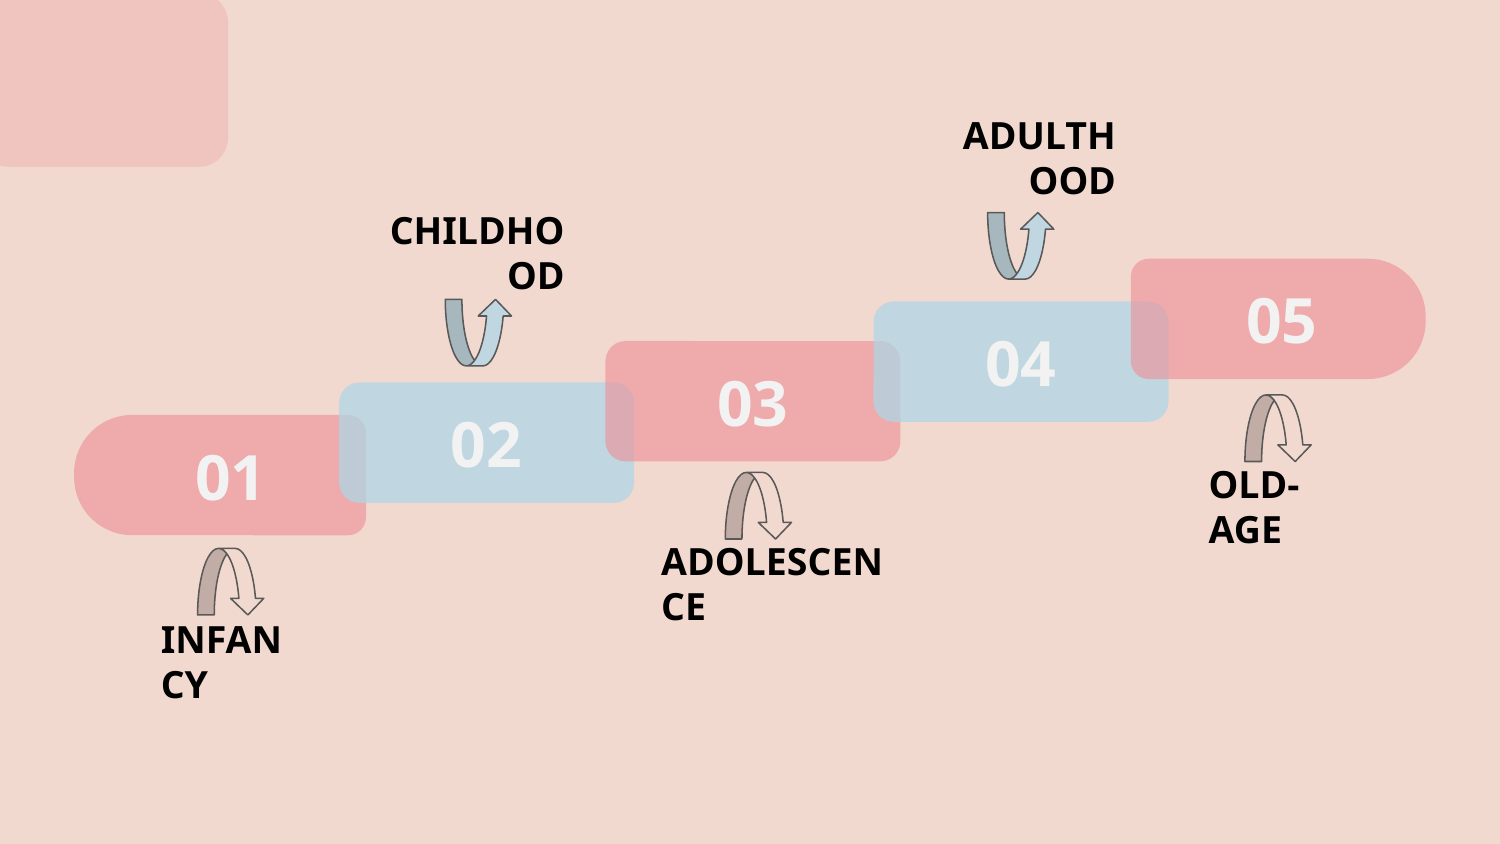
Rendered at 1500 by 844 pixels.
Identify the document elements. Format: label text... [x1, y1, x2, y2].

text_box [987, 212, 1054, 280]
text_box [445, 299, 512, 366]
text_box 02 [393, 409, 580, 476]
text_box [339, 382, 635, 503]
text_box 03 [659, 368, 846, 435]
text_box 01 [138, 441, 324, 509]
text_box 04 [928, 328, 1114, 395]
text_box [1130, 258, 1426, 380]
text_box ADULTHOOD [928, 123, 1131, 191]
text_box INFANCY [145, 628, 317, 695]
text_box CHILDHOOD [353, 219, 580, 286]
text_box OLD-AGE [1193, 472, 1365, 539]
text_box [74, 414, 367, 536]
text_box [1244, 394, 1312, 462]
text_box [605, 340, 901, 462]
text_box 05 [1189, 285, 1375, 353]
text_box [197, 548, 264, 615]
text_box [725, 472, 792, 539]
text_box ADOLESCENCE [646, 549, 901, 617]
text_box [873, 301, 1169, 422]
